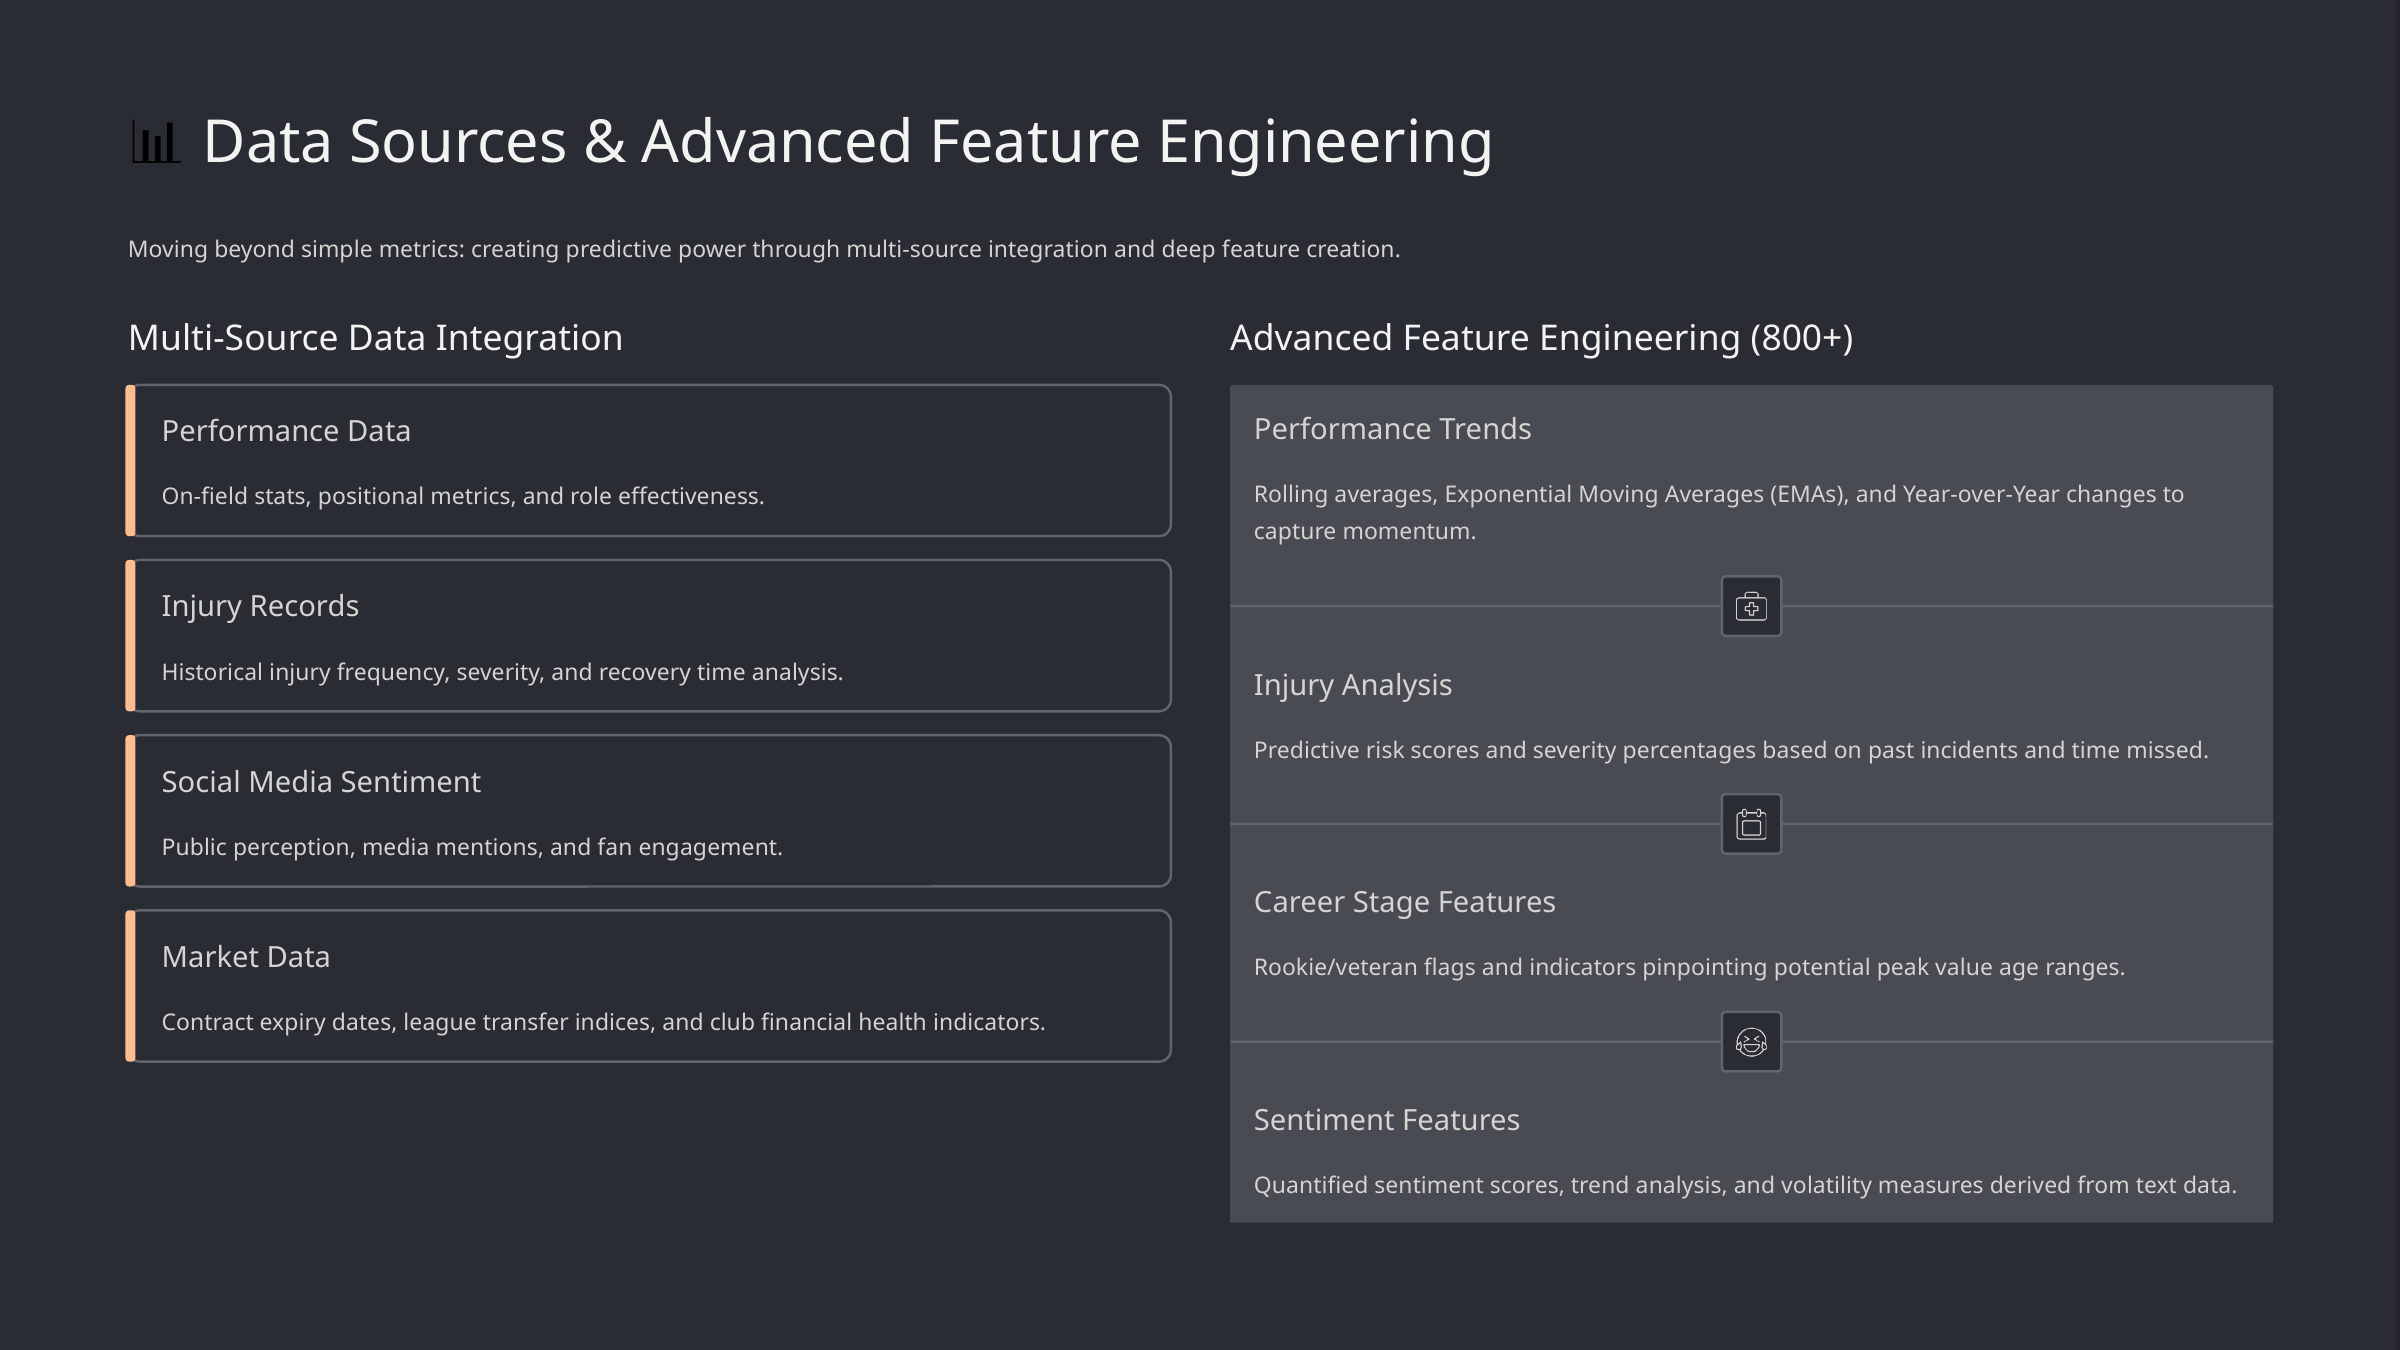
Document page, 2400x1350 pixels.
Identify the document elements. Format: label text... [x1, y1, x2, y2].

text_box [135, 910, 1171, 1062]
text_box [1230, 822, 1721, 826]
text_box [1230, 825, 2274, 1040]
text_box Social Media Sentiment [161, 761, 482, 799]
text_box Sentiment Features [1253, 1099, 1552, 1137]
text_box 📊 Data Sources & Advanced Feature Engineering [127, 100, 1475, 178]
text_box Rookie/veteran flags and indicators pinpointing potential peak value age ranges. [1253, 942, 2250, 981]
text_box Public perception, media mentions, and fan engagement. [161, 822, 1145, 861]
text_box Contract expiry dates, league transfer indices, and club financial health indicators. [161, 997, 1145, 1036]
text_box Market Data [161, 936, 459, 974]
text_box [1230, 384, 2274, 604]
text_box Moving beyond simple metrics: creating predictive power through multi-source integration and deep feature creation. [127, 225, 2272, 263]
text_box Multi-Source Data Integration [127, 313, 614, 358]
text_box Predictive risk scores and severity percentages based on past incidents and time missed. [1253, 725, 2250, 764]
text_box [1782, 604, 2274, 608]
text_box [125, 384, 136, 537]
text_box [1721, 794, 1782, 854]
text_box Quantified sentiment scores, trend analysis, and volatility measures derived from text data. [1253, 1160, 2250, 1199]
text_box [1782, 822, 2274, 826]
picture [1736, 587, 1767, 625]
text_box Rolling averages, Exponential Moving Averages (EMAs), and Year-over-Year changes to capture momentum. [1253, 469, 2250, 546]
text_box [1230, 604, 1721, 608]
text_box Career Stage Features [1253, 882, 1555, 920]
text_box Performance Trends [1253, 408, 1552, 446]
text_box [135, 384, 1171, 537]
text_box [135, 559, 1171, 712]
text_box [1230, 1043, 2274, 1223]
text_box [1721, 1011, 1782, 1072]
text_box [125, 559, 136, 712]
text_box Historical injury frequency, severity, and recovery time analysis. [161, 647, 1145, 686]
text_box Injury Analysis [1253, 664, 1552, 702]
text_box Advanced Feature Engineering (800+) [1230, 313, 1846, 358]
picture [1736, 1023, 1767, 1061]
text_box [125, 910, 136, 1062]
text_box [125, 735, 136, 887]
text_box On-field stats, positional metrics, and role effectiveness. [161, 471, 1145, 510]
picture [1736, 805, 1767, 843]
text_box Injury Records [161, 586, 459, 624]
text_box [1721, 576, 1782, 636]
text_box [1230, 607, 2274, 822]
text_box [135, 735, 1171, 887]
text_box Performance Data [161, 411, 459, 449]
